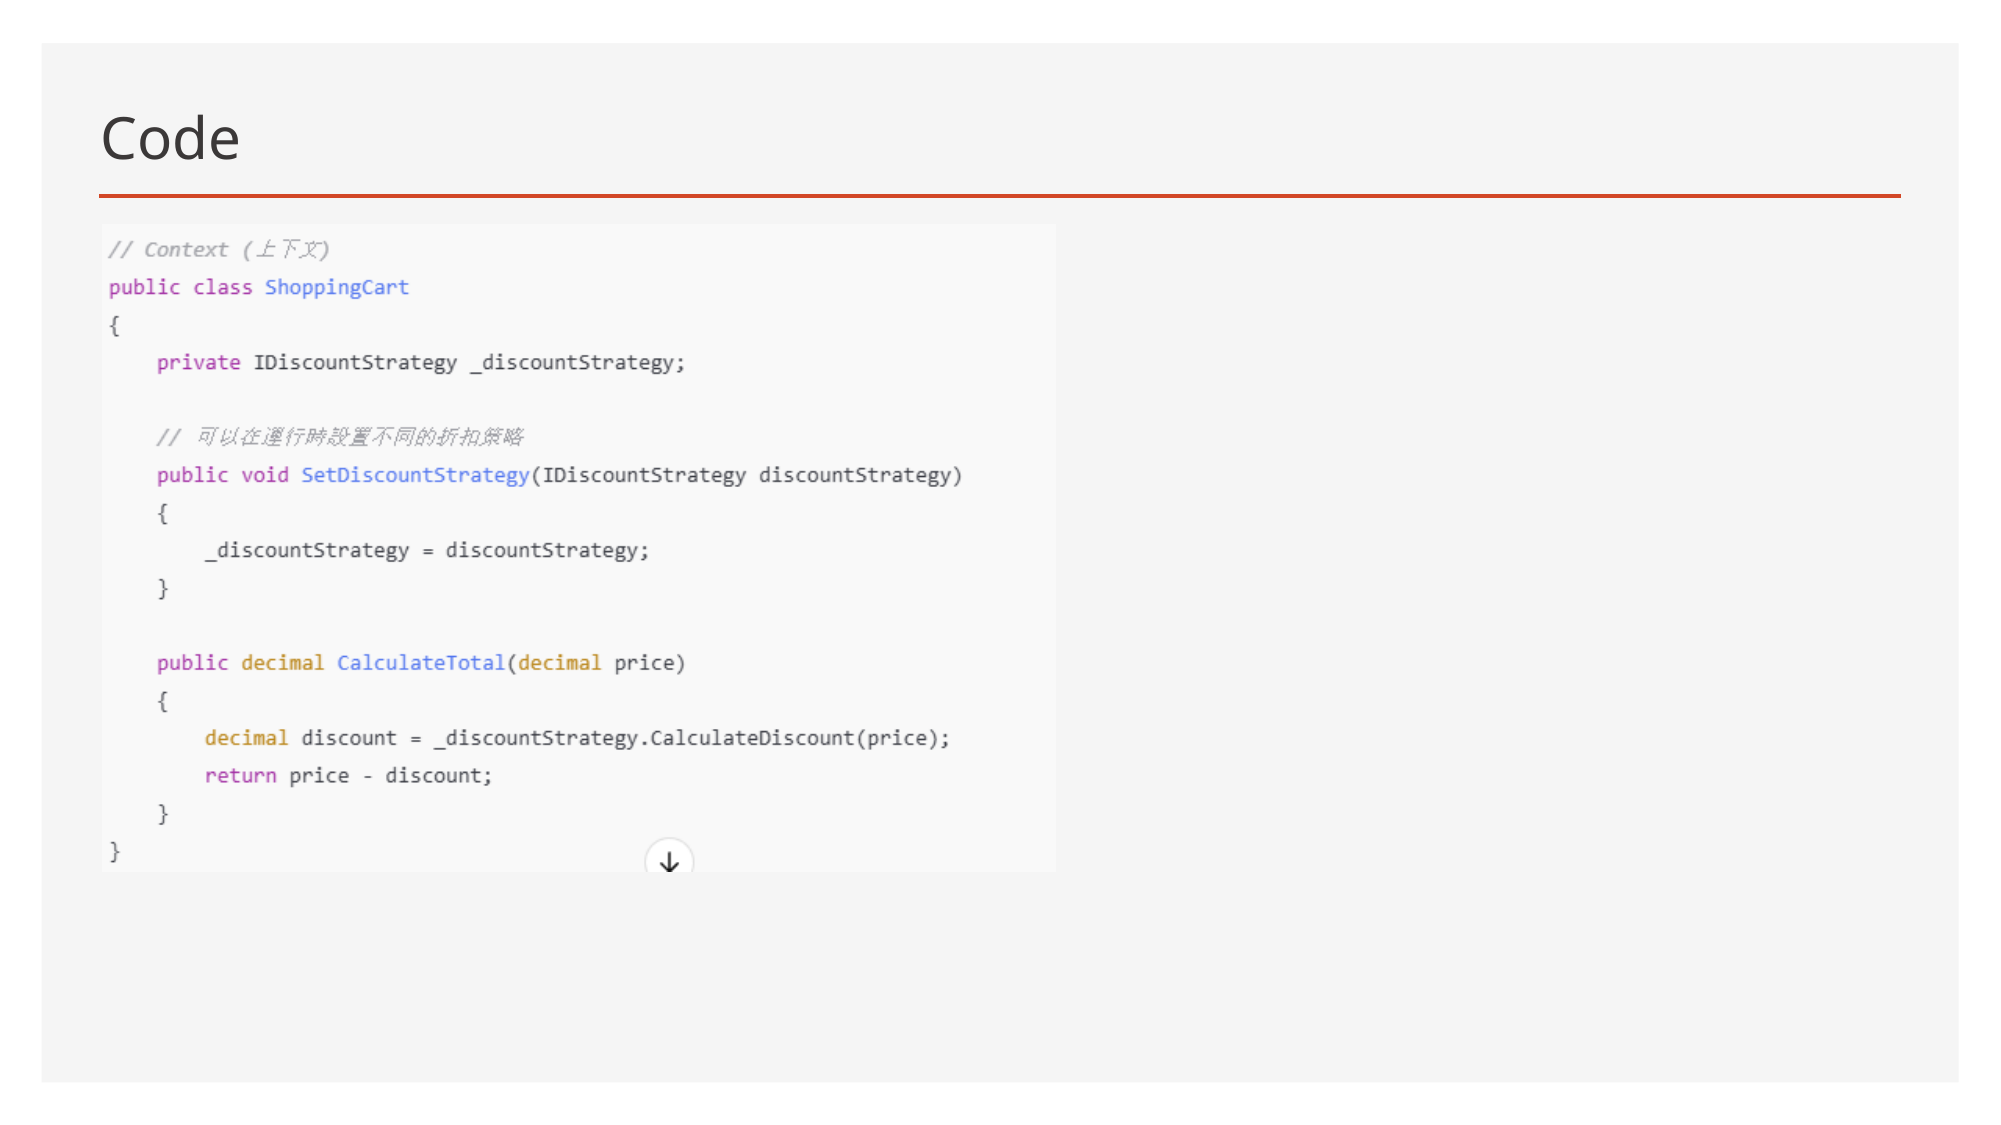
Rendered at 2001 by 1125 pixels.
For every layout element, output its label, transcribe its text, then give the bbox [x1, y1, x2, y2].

picture [102, 224, 1056, 872]
title Code [85, 73, 1214, 179]
